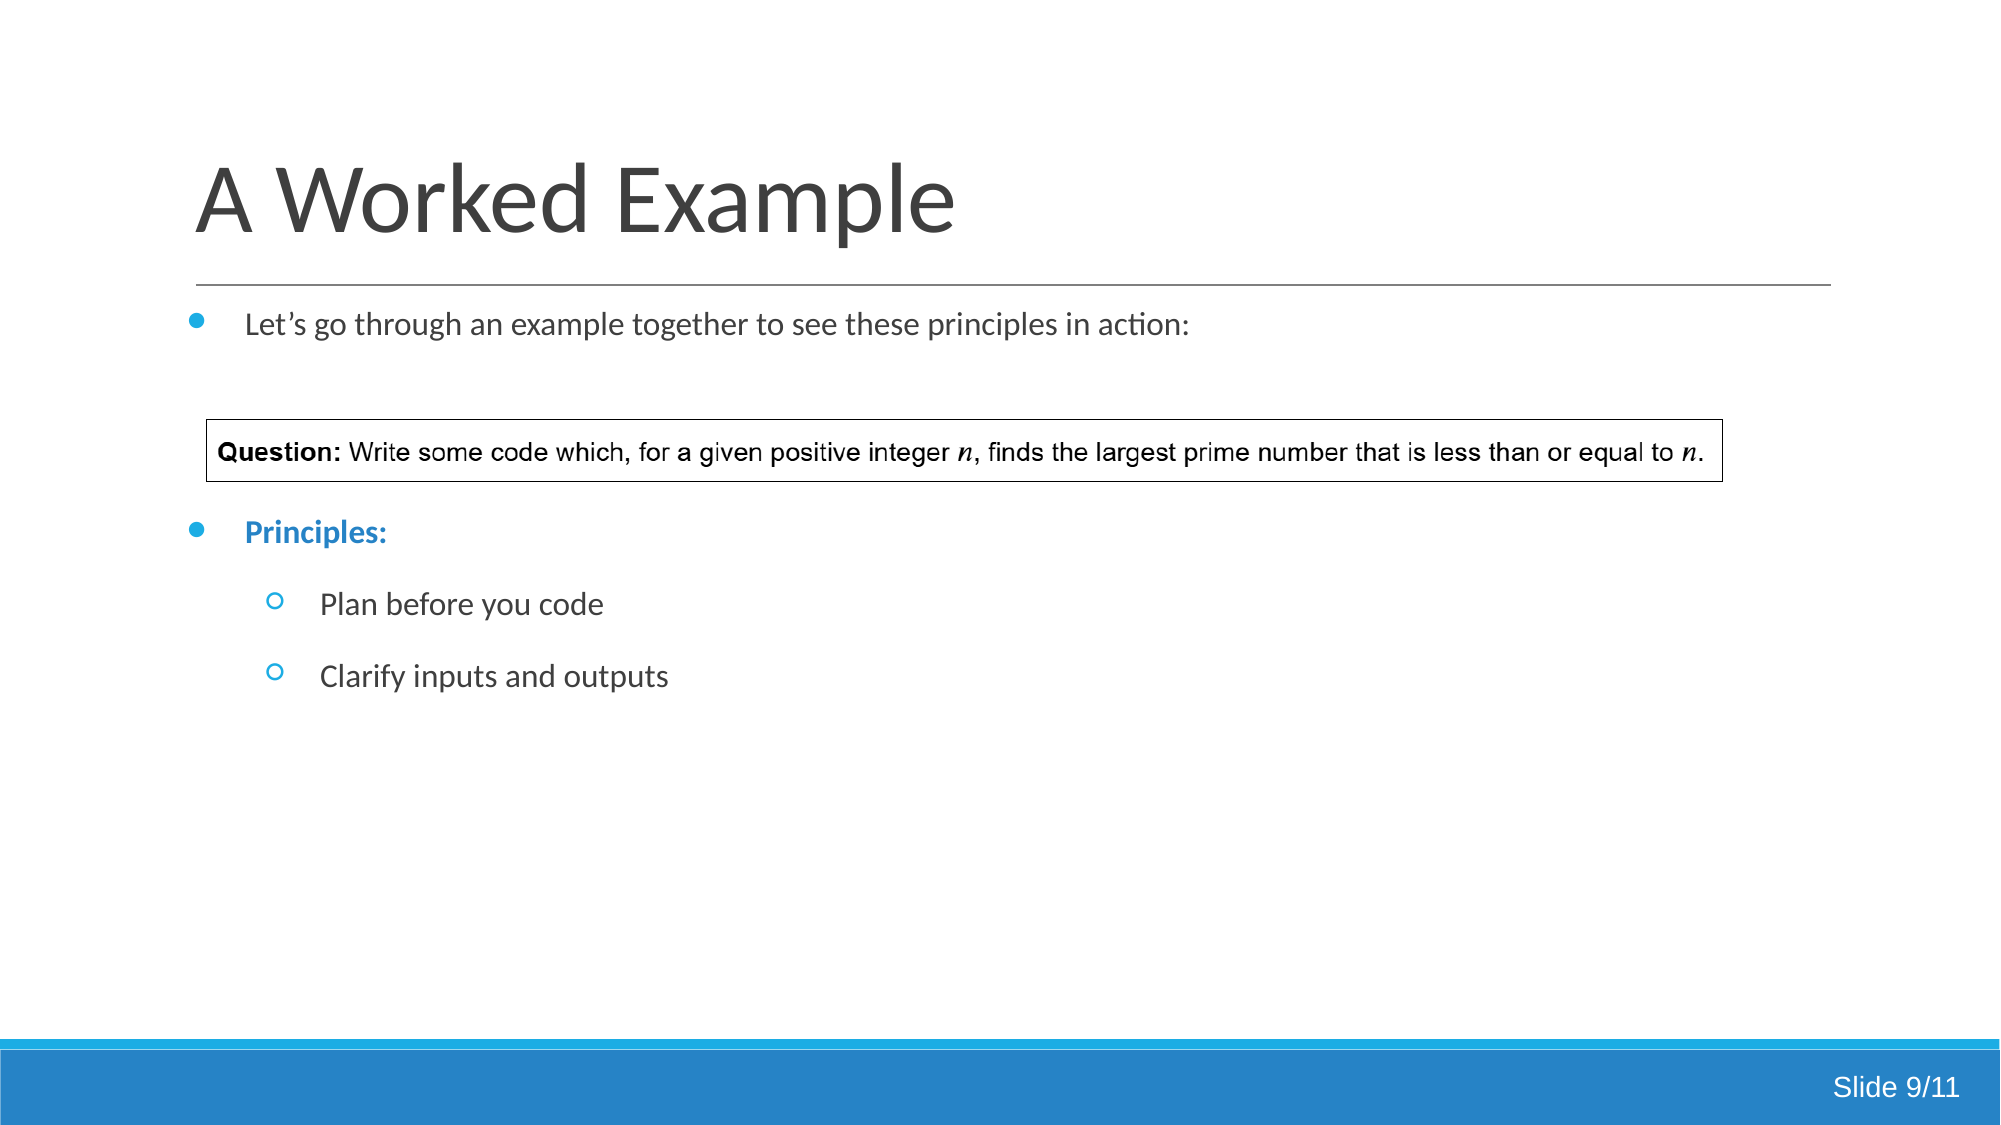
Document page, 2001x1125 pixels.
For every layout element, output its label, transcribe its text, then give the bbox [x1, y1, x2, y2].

text_box Slide 9/11 [1817, 1053, 2000, 1125]
text_box Let’s go through an example together to see these principles in action: Principles: Plan before you code Clarify inputs and outputs [169, 298, 1482, 884]
picture [206, 419, 1724, 482]
title A Worked Example [180, 22, 1830, 260]
